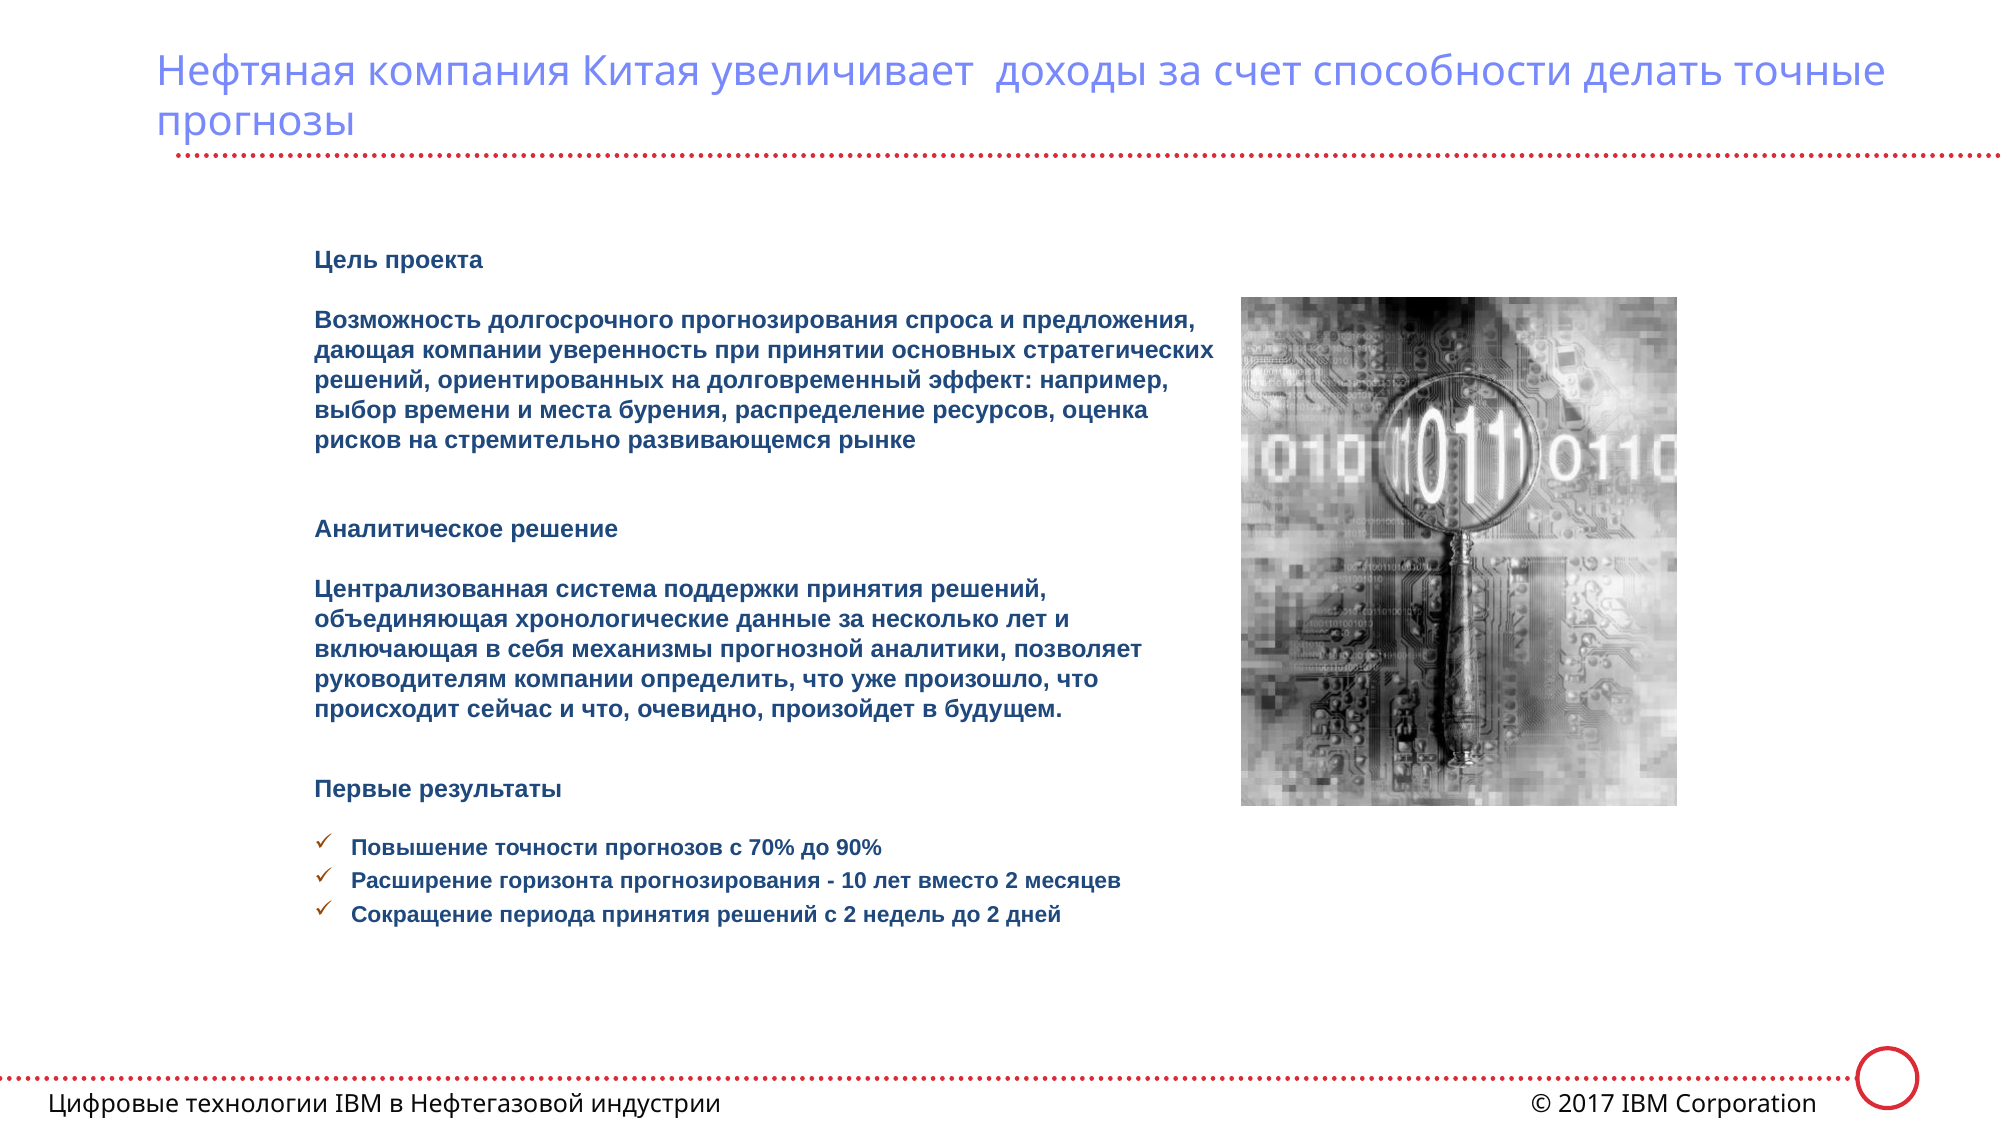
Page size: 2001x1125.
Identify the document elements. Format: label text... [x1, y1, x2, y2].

picture [1241, 297, 1677, 807]
text_box Цель проекта Возможность долгосрочного прогнозирования спроса и предложения, дающая компании уверенность при принятии основных стратегических решений, ориентированных на долговременный эффект: например, выбор времени и места бурения, распределение ресурсов, оценка рисков на стремительно развивающемся рынке Аналитическое решение Централизованная система поддержки принятия решений, объединяющая хронологические данные за несколько лет и включающая в себя механизмы прогнозной аналитики, позволяет руководителям компании определить, что уже произошло, что происходит сейчас и что, очевидно, произойдет в будущем. Первые результаты Повышение точности прогнозов с 70% до 90% Расширение горизонта прогнозирования - 10 лет вместо 2 месяцев Сокращение периода принятия решений с 2 недель до 2 дней [284, 213, 1287, 935]
title Нефтяная компания Китая увеличивает доходы за счет способности делать точные прогнозы [140, 35, 1959, 158]
